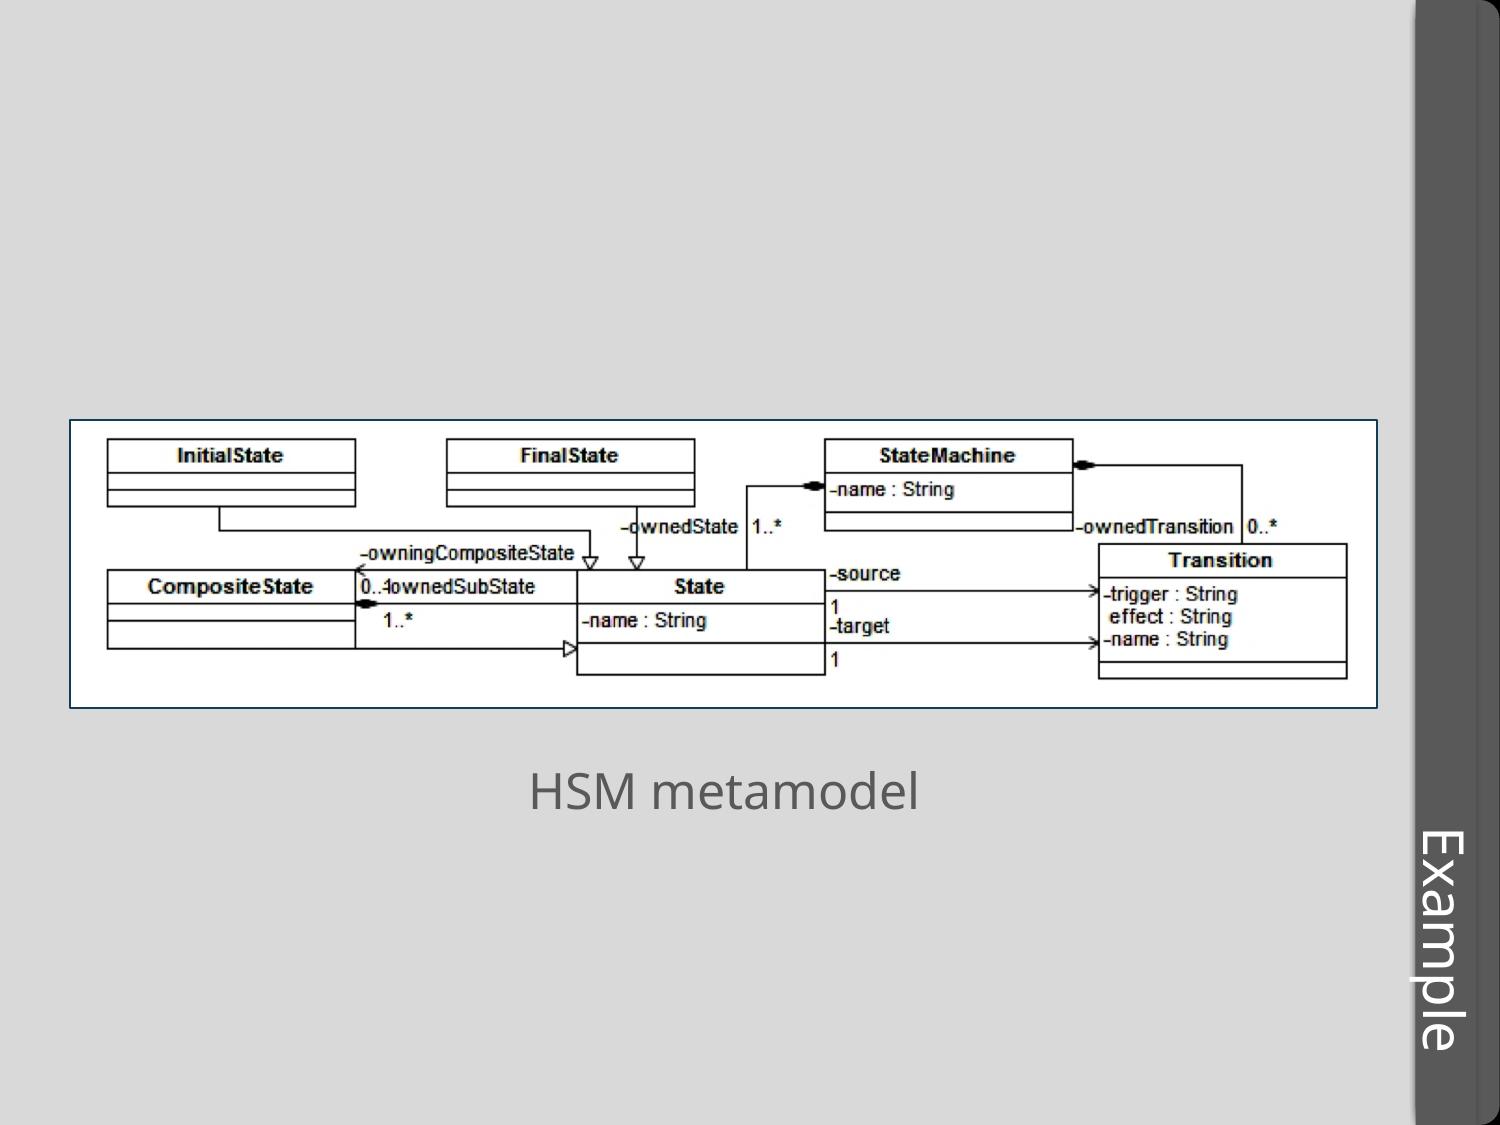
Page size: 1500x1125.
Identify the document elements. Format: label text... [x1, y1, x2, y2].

picture [70, 420, 1377, 708]
title Example [1405, 22, 1489, 1069]
list HSM metamodel [54, 41, 1396, 1069]
